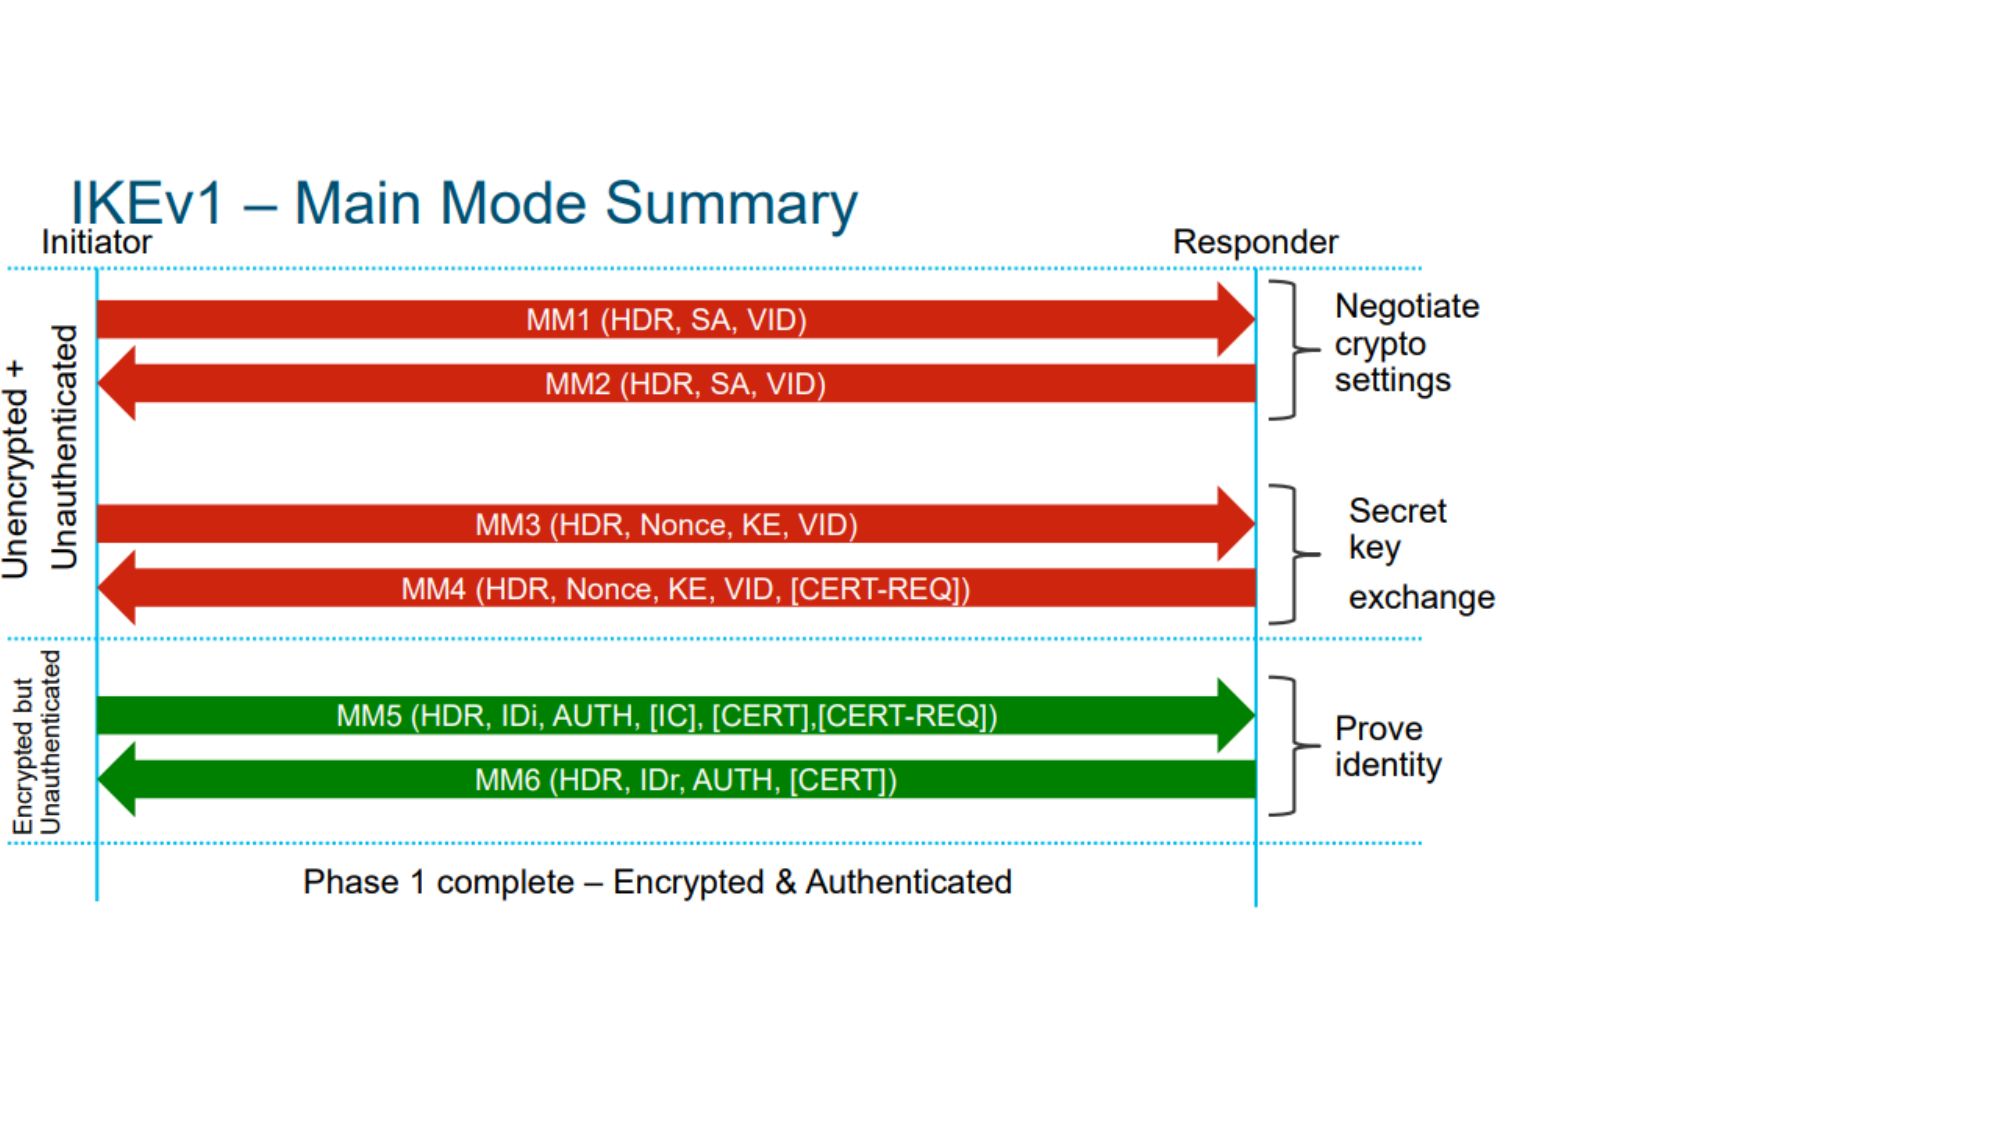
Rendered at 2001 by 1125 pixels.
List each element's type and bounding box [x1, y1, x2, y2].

picture [0, 141, 1508, 925]
